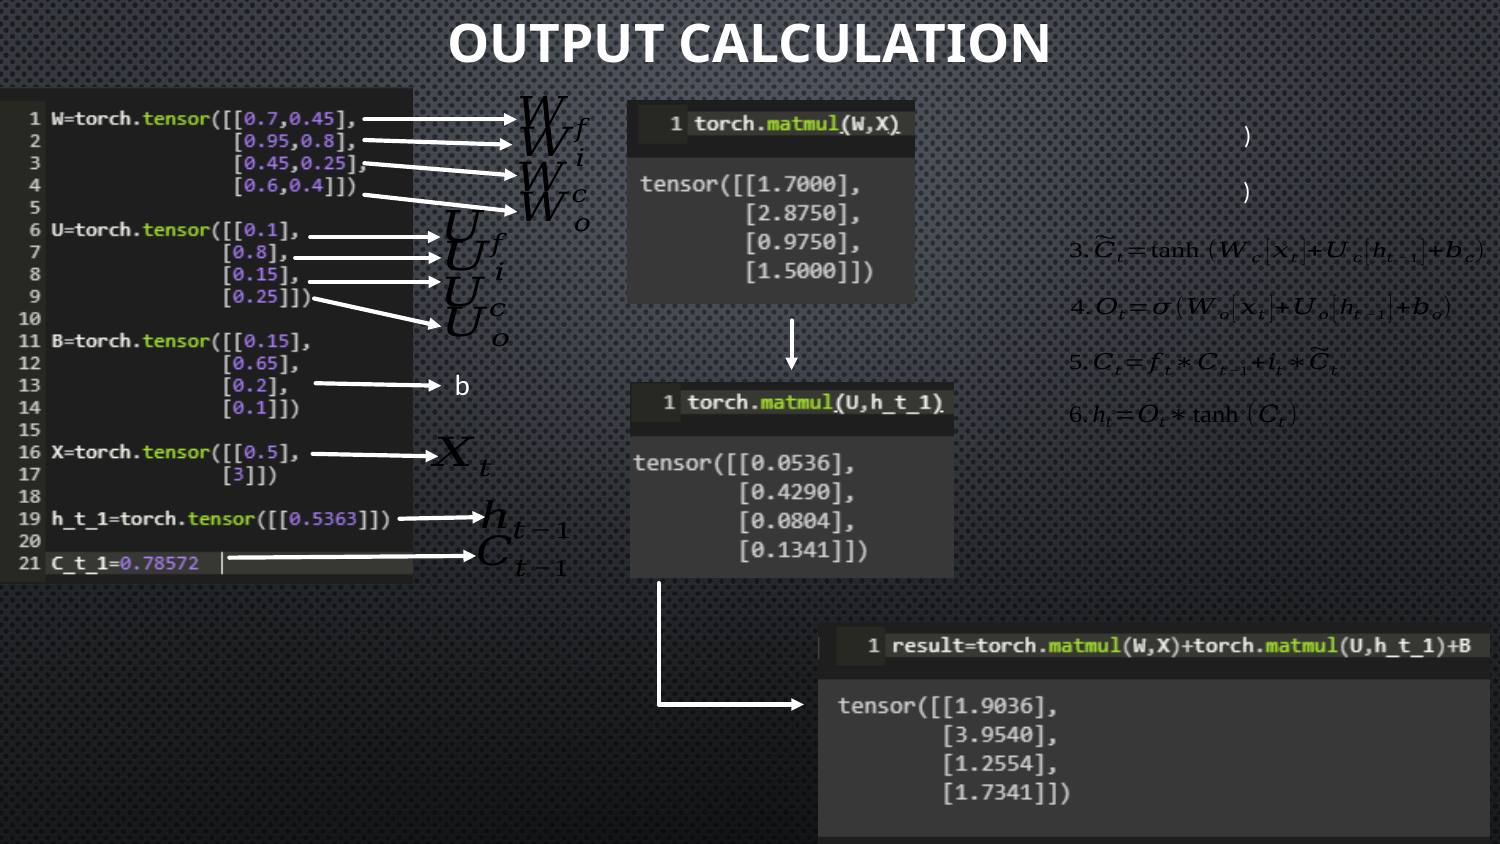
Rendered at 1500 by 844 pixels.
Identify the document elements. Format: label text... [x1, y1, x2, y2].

picture [627, 100, 916, 304]
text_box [364, 162, 518, 176]
picture [0, 87, 414, 584]
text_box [315, 383, 442, 387]
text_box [364, 139, 513, 145]
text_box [312, 453, 439, 457]
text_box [399, 516, 486, 520]
title Output calculation [0, 0, 1500, 86]
picture [817, 622, 1490, 844]
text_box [364, 194, 518, 213]
text_box b [439, 359, 485, 409]
picture [629, 382, 954, 578]
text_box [313, 298, 442, 327]
